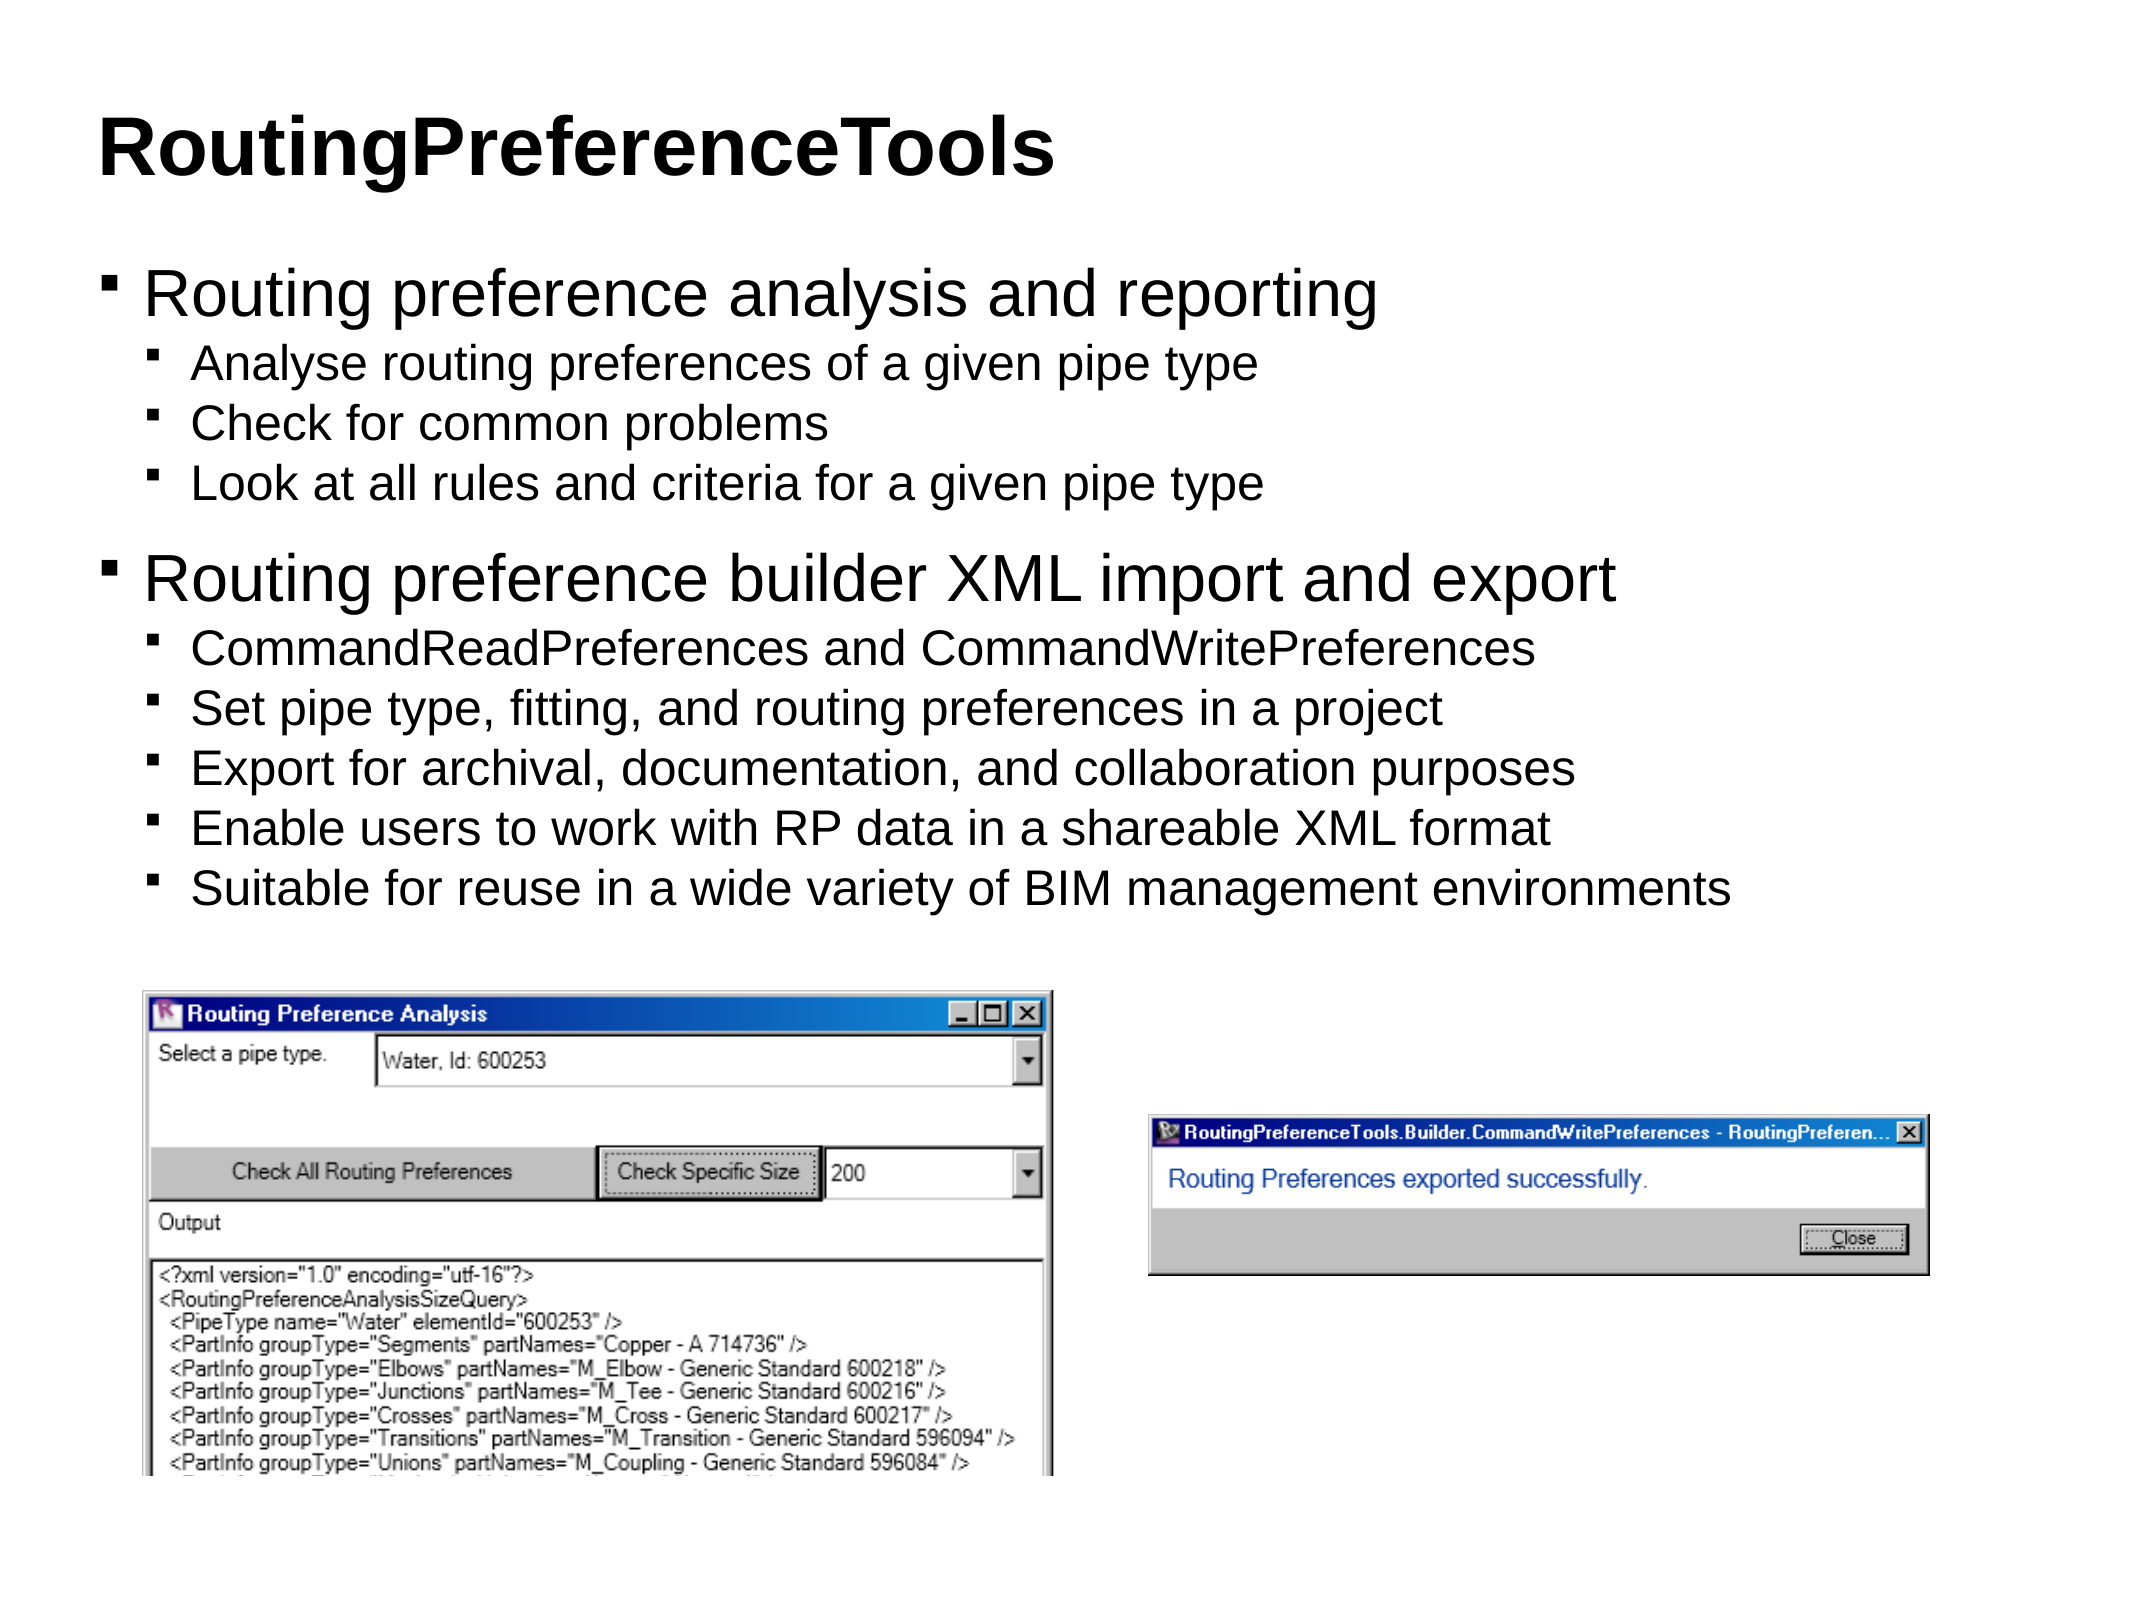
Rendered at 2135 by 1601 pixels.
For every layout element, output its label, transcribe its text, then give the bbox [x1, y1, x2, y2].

picture [1148, 1114, 1930, 1276]
picture [141, 990, 1054, 1476]
title RoutingPreferenceTools [96, 59, 2028, 226]
list Routing preference analysis and reporting Analyse routing preferences of a given pipe type Check for common problems Look at all rules and criteria for a given pipe type Routing preference builder XML import and export CommandReadPreferences and CommandWritePreferences Set pipe type, fitting, and routing preferences in a project Export for archival, documentation, and collaboration purposes Enable users to work with RP data in a shareable XML format Suitable for reuse in a wide variety of BIM management environments [96, 249, 2028, 889]
